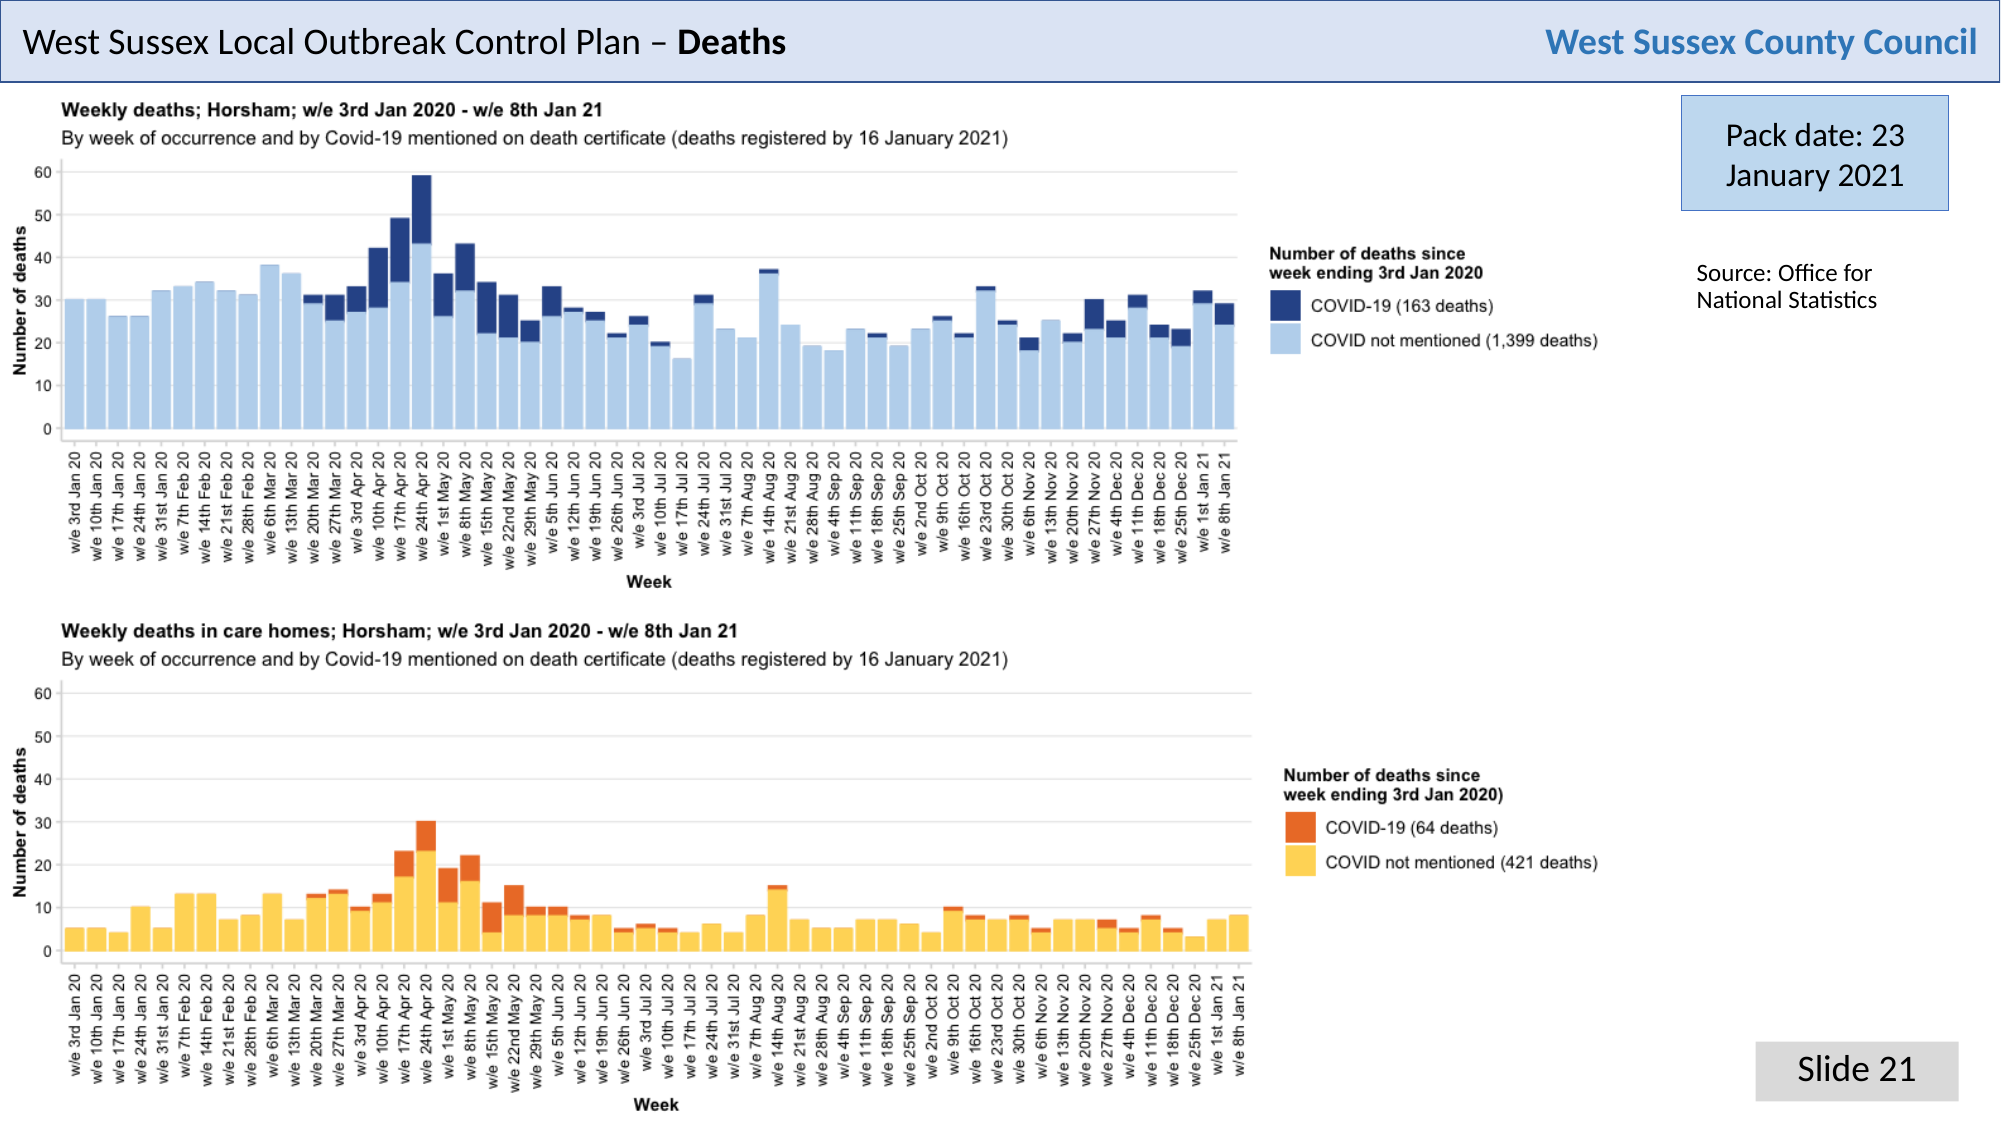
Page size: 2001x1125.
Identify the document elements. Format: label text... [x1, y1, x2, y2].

picture [3, 612, 1619, 1125]
picture [3, 91, 1619, 602]
list Slide 21 [1755, 1041, 1959, 1102]
list Source: Office for National Statistics [1681, 252, 1959, 289]
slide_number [1681, 95, 1949, 211]
